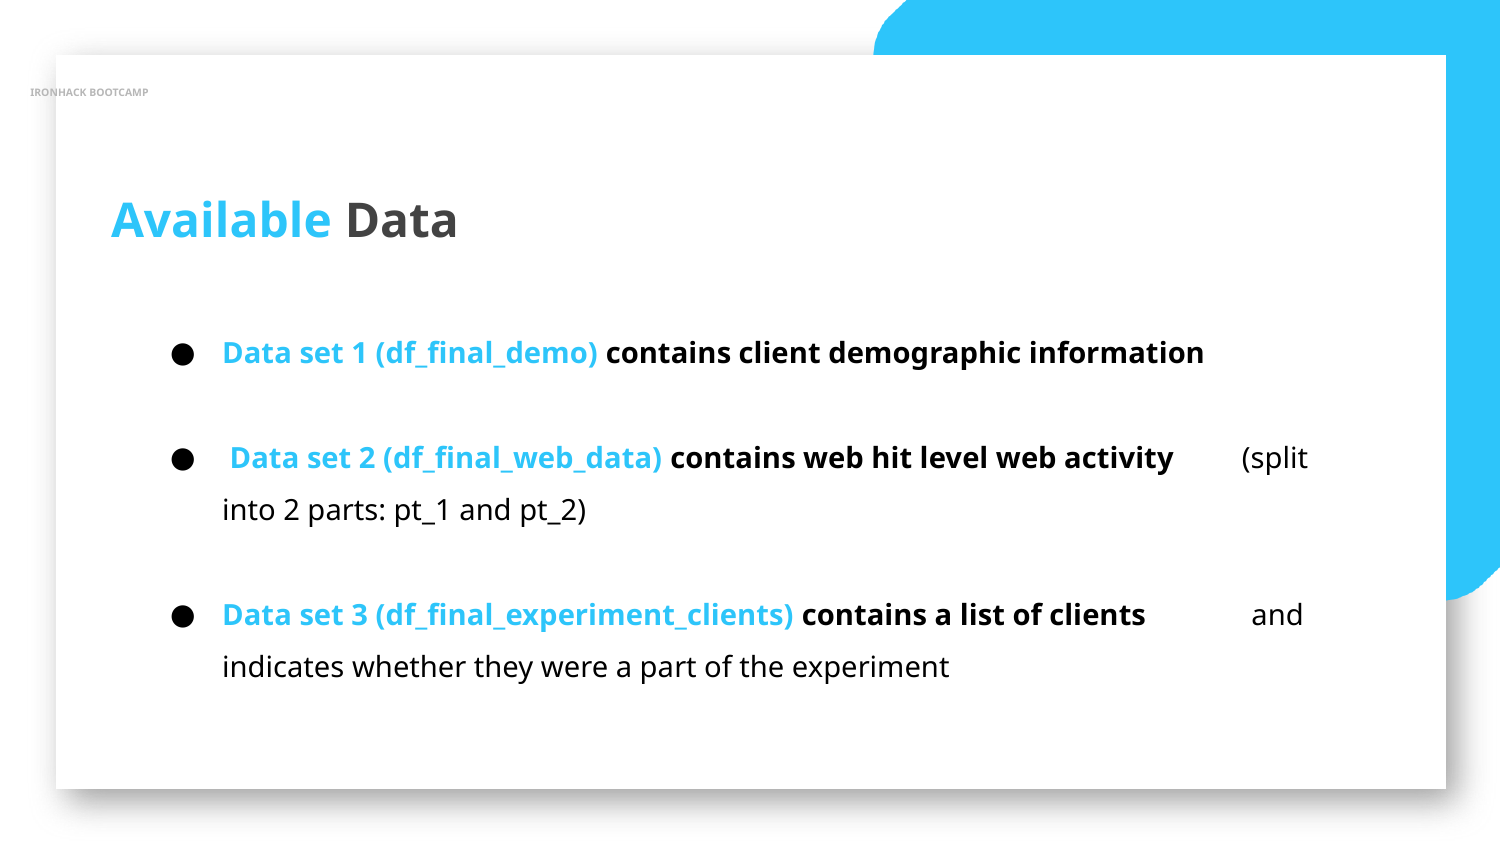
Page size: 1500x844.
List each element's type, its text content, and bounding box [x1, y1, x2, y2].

text_box IRONHACK BOOTCAMP [15, 71, 230, 108]
picture [0, 0, 1500, 844]
text_box Data set 1 (df_final_demo) contains client demographic information Data set 2 (df_final_web_data) contains web hit level web activity (split into 2 parts: pt_1 and pt_2) Data set 3 (df_final_experiment_clients) contains a list of clients and indicates whether they were a part of the experiment [132, 301, 1371, 736]
text_box Available Data [96, 174, 1195, 255]
